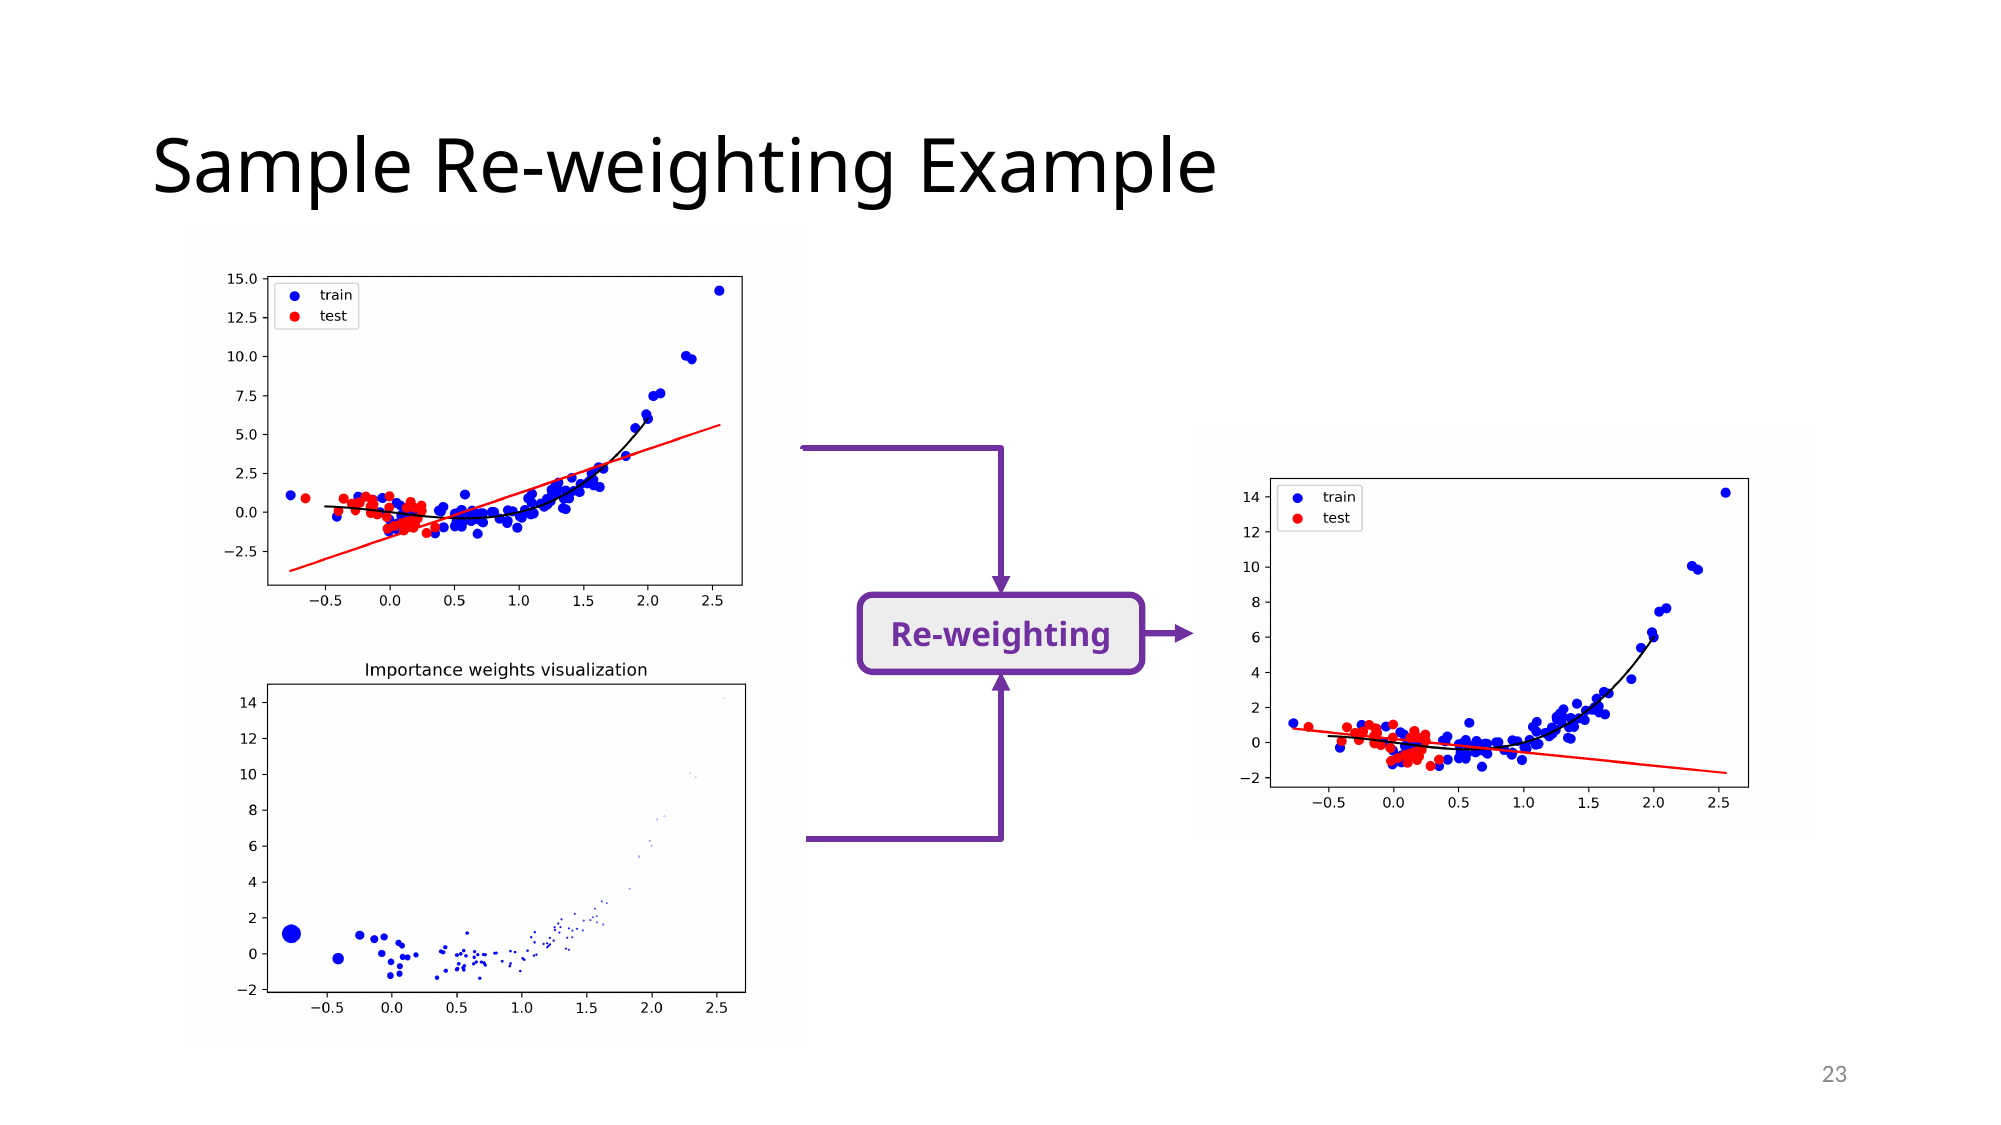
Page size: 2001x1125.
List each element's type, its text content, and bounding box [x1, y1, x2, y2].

title Sample Re-weighting Example [137, 59, 1863, 278]
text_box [190, 227, 1810, 1043]
slide_number 23 [1412, 1042, 1863, 1103]
